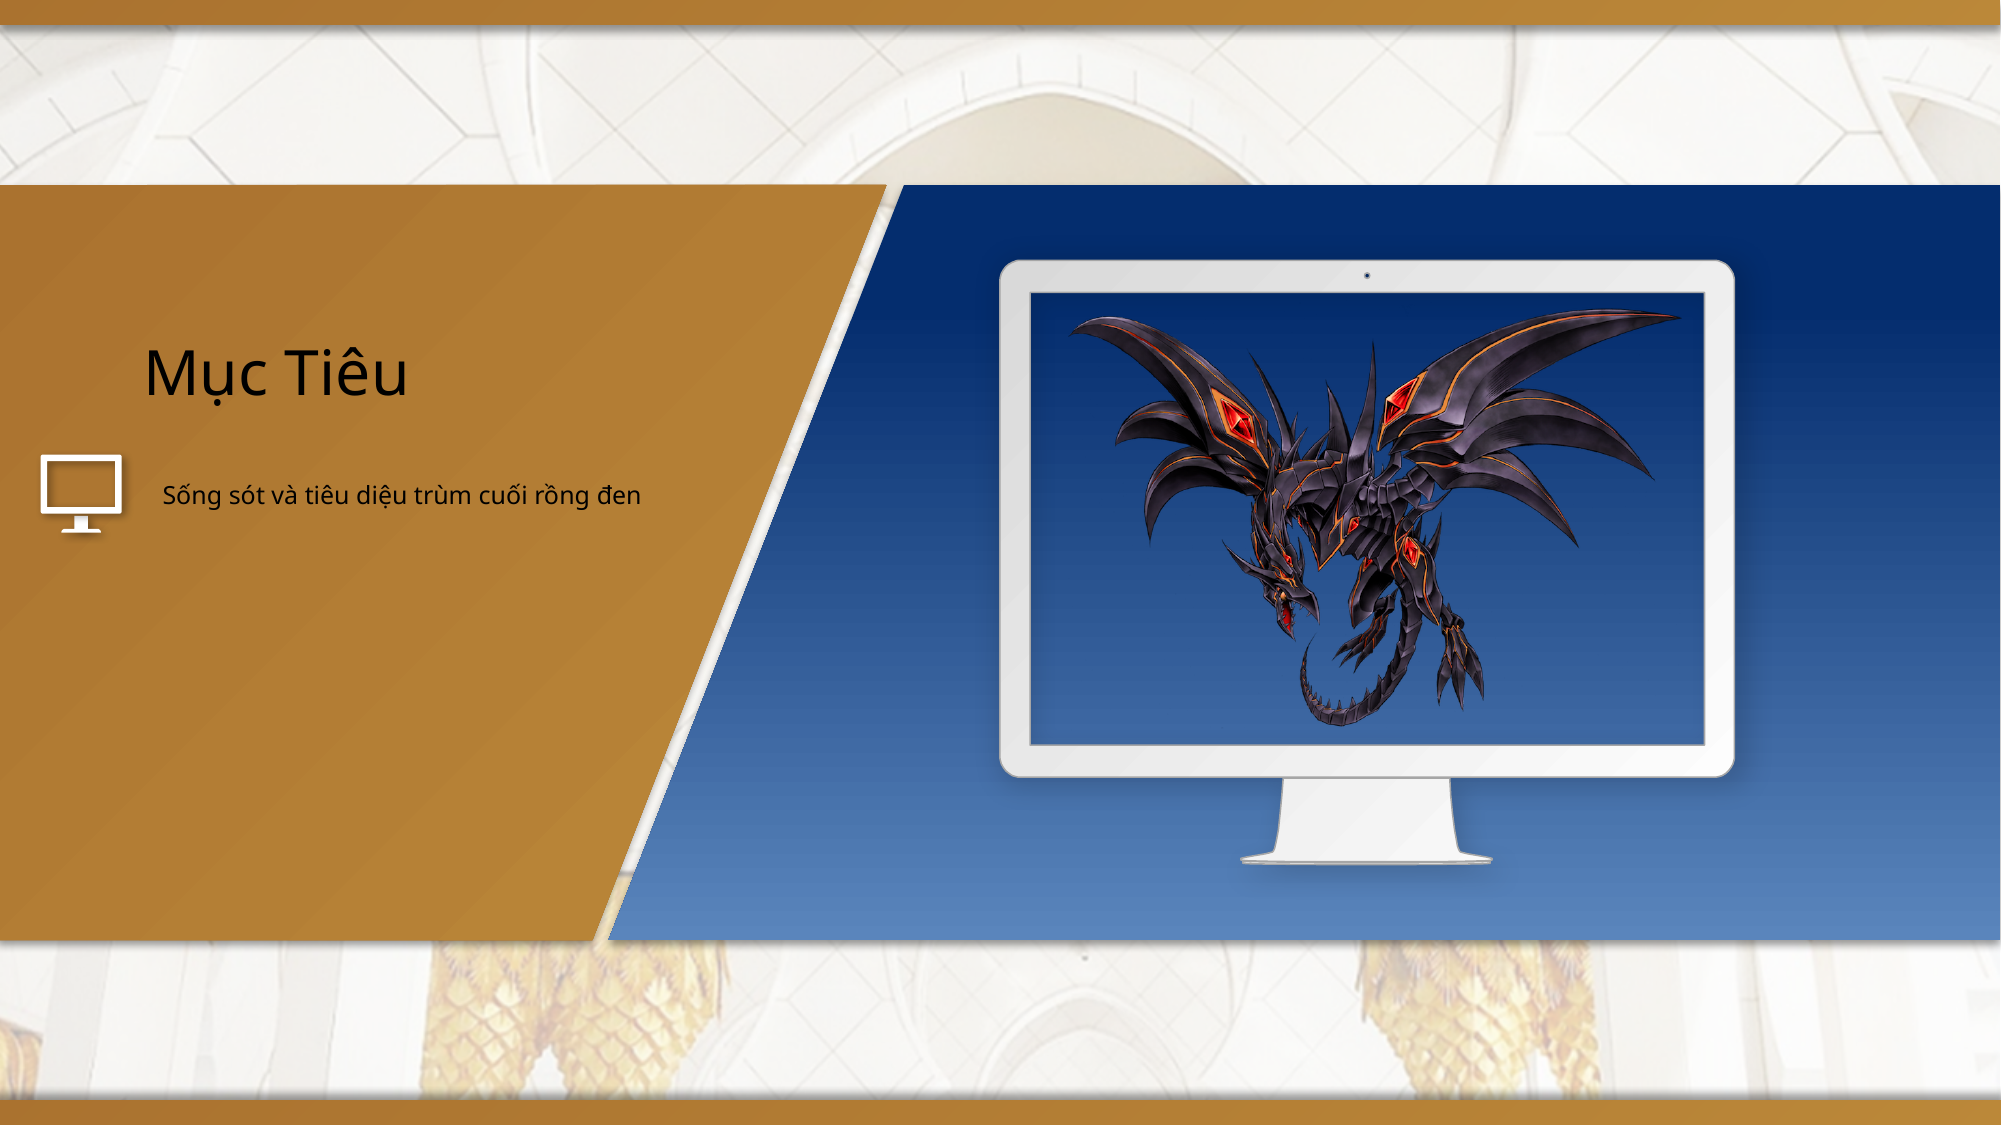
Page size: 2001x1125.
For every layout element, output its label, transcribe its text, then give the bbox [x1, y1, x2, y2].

picture [1068, 295, 1682, 731]
text_box [999, 260, 1735, 865]
picture [0, 424, 2000, 1100]
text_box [40, 454, 122, 533]
text_box Mục Tiêu [128, 326, 892, 424]
picture [0, 25, 2000, 326]
text_box Sống sót và tiêu diệu trùm cuối rồng đen [147, 471, 691, 517]
